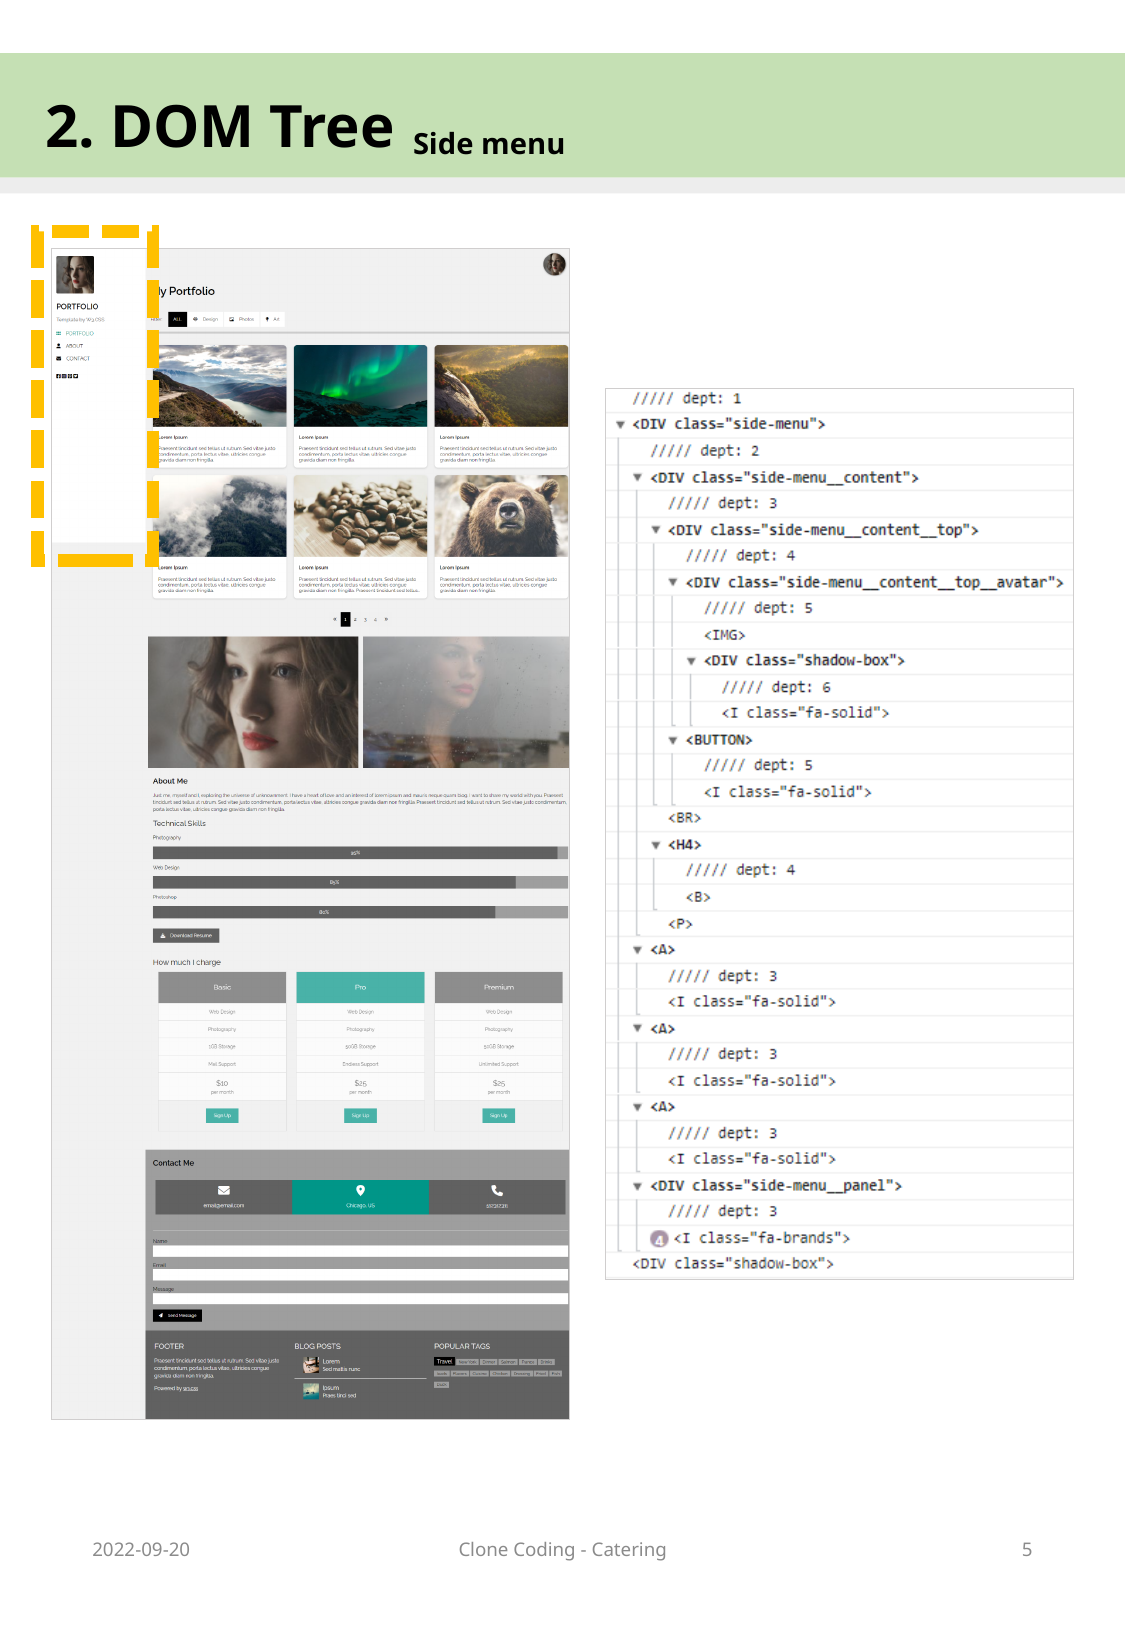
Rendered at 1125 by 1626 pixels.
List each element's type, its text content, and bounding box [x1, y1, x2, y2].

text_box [0, 53, 1125, 194]
picture [51, 248, 570, 1420]
footer Clone Coding - Catering [372, 1506, 753, 1593]
text_box [36, 231, 154, 561]
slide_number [77, 1506, 331, 1593]
picture [605, 388, 1074, 1280]
slide_number 5 [794, 1506, 1048, 1593]
